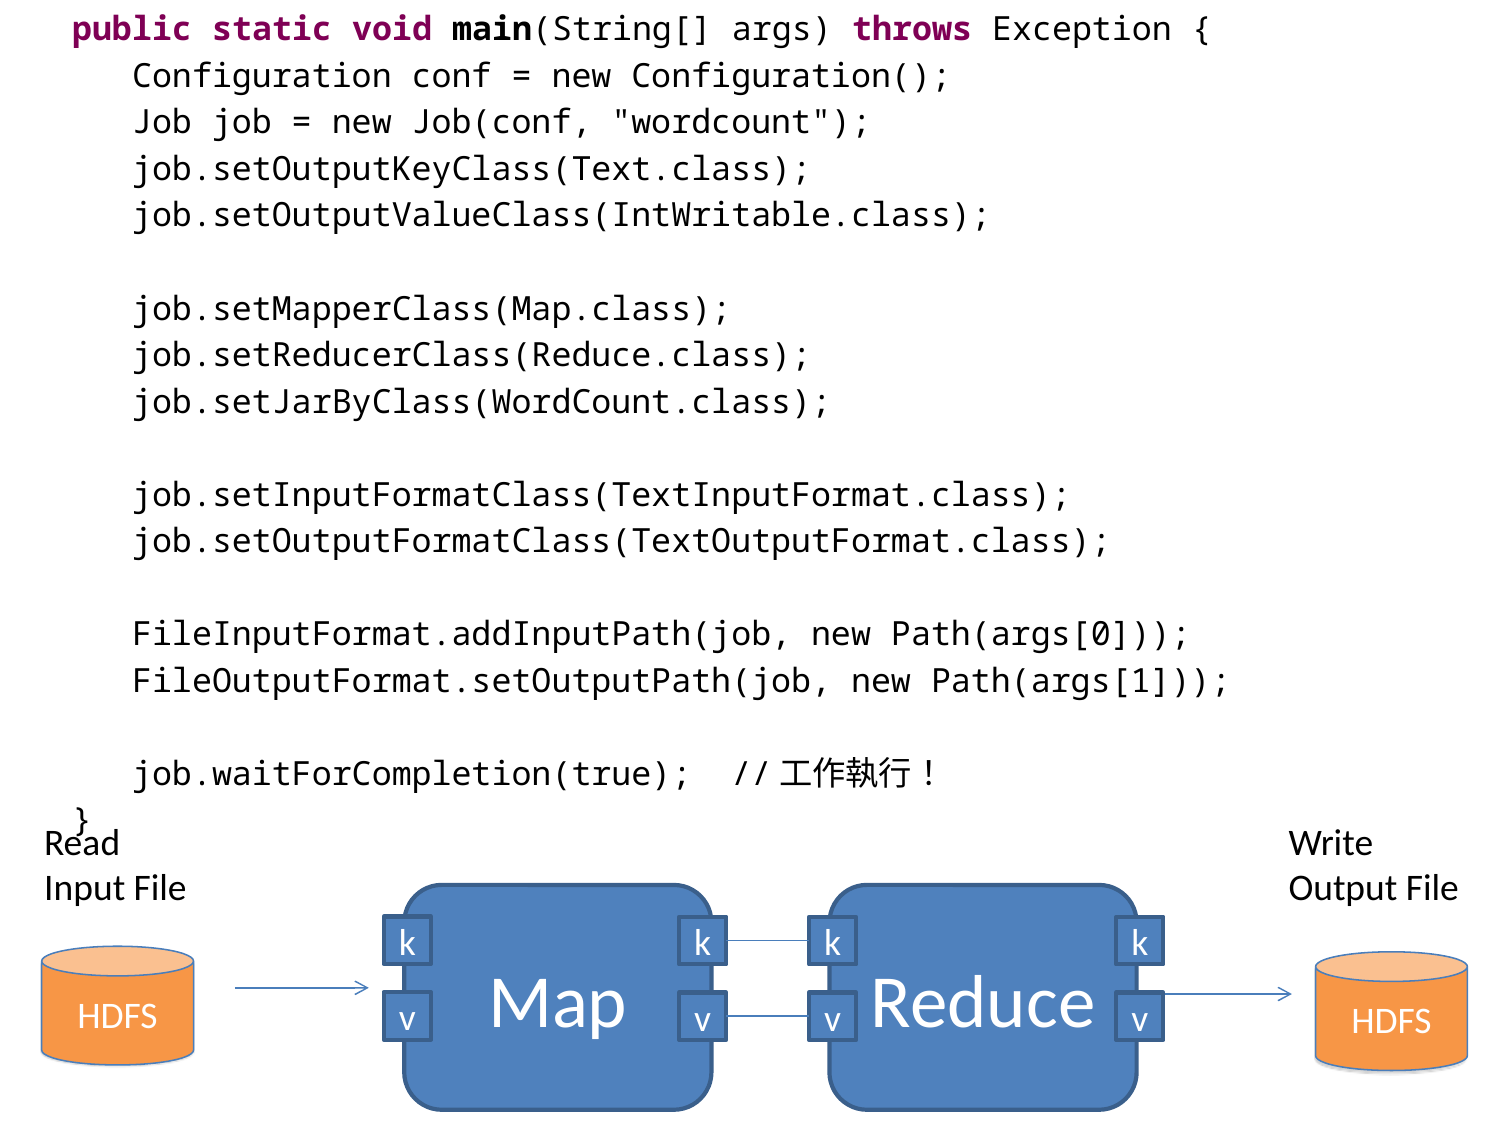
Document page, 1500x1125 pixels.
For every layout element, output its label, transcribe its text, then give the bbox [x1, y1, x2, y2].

text_box k [1114, 915, 1165, 966]
text_box Read Input File [29, 810, 235, 916]
text_box Map [402, 882, 714, 1112]
text_box v [677, 990, 728, 1042]
text_box v [382, 990, 433, 1042]
text_box Reduce [827, 882, 1139, 1112]
text_box v [807, 990, 858, 1042]
text_box v [1114, 990, 1165, 1042]
list public static void main(String[] args) throws Exception { Configuration conf = new Configuration(); Job job = new Job(conf, "wordcount"); job.setOutputKeyClass(Text.class); job.setOutputValueClass(IntWritable.class); job.setMapperClass(Map.class); job.setReducerClass(Reduce.class); job.setJarByClass(WordCount.class); job.setInputFormatClass(TextInputFormat.class); job.setOutputFormatClass(TextOutputFormat.class); FileInputFormat.addInputPath(job, new Path(args[0])); FileOutputFormat.setOutputPath(job, new Path(args[1])); job.waitForCompletion(true); //工作執行！ } [37, 0, 1487, 850]
text_box k [382, 914, 433, 966]
text_box Write Output File [1273, 850, 1480, 916]
text_box k [807, 915, 858, 966]
text_box HDFS [41, 946, 194, 1065]
text_box k [677, 915, 728, 966]
text_box HDFS [1315, 951, 1468, 1071]
